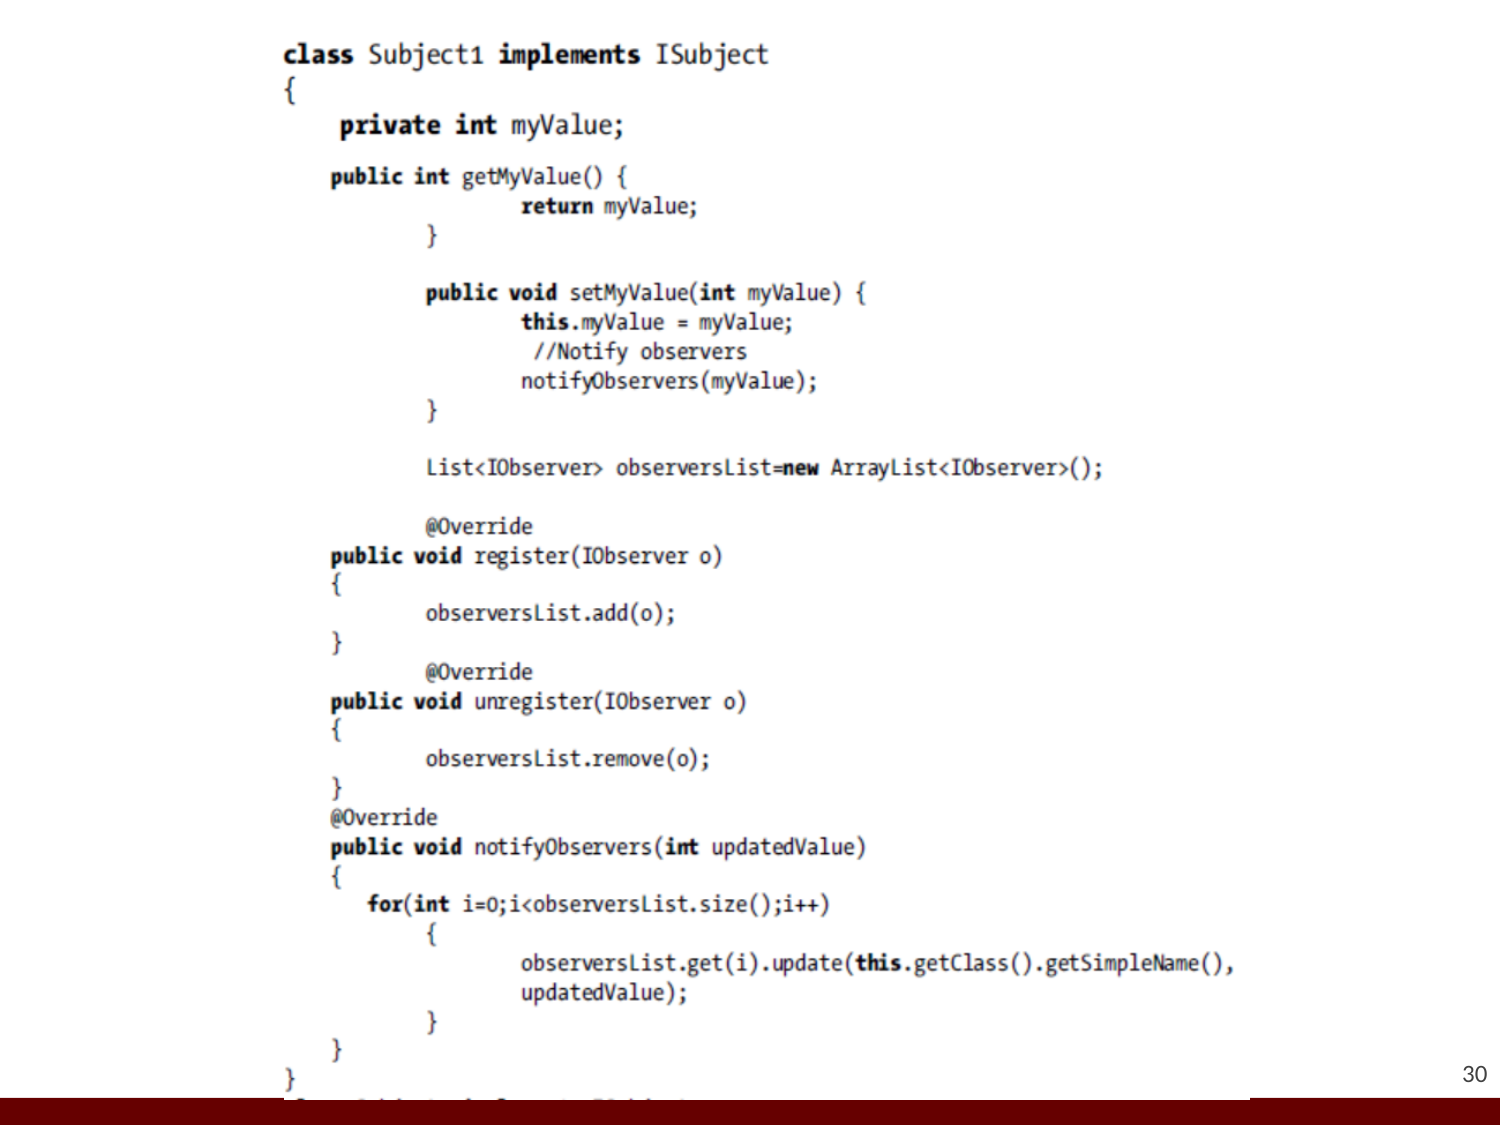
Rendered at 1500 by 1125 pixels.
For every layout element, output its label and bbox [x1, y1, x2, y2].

picture [262, 27, 1250, 1100]
